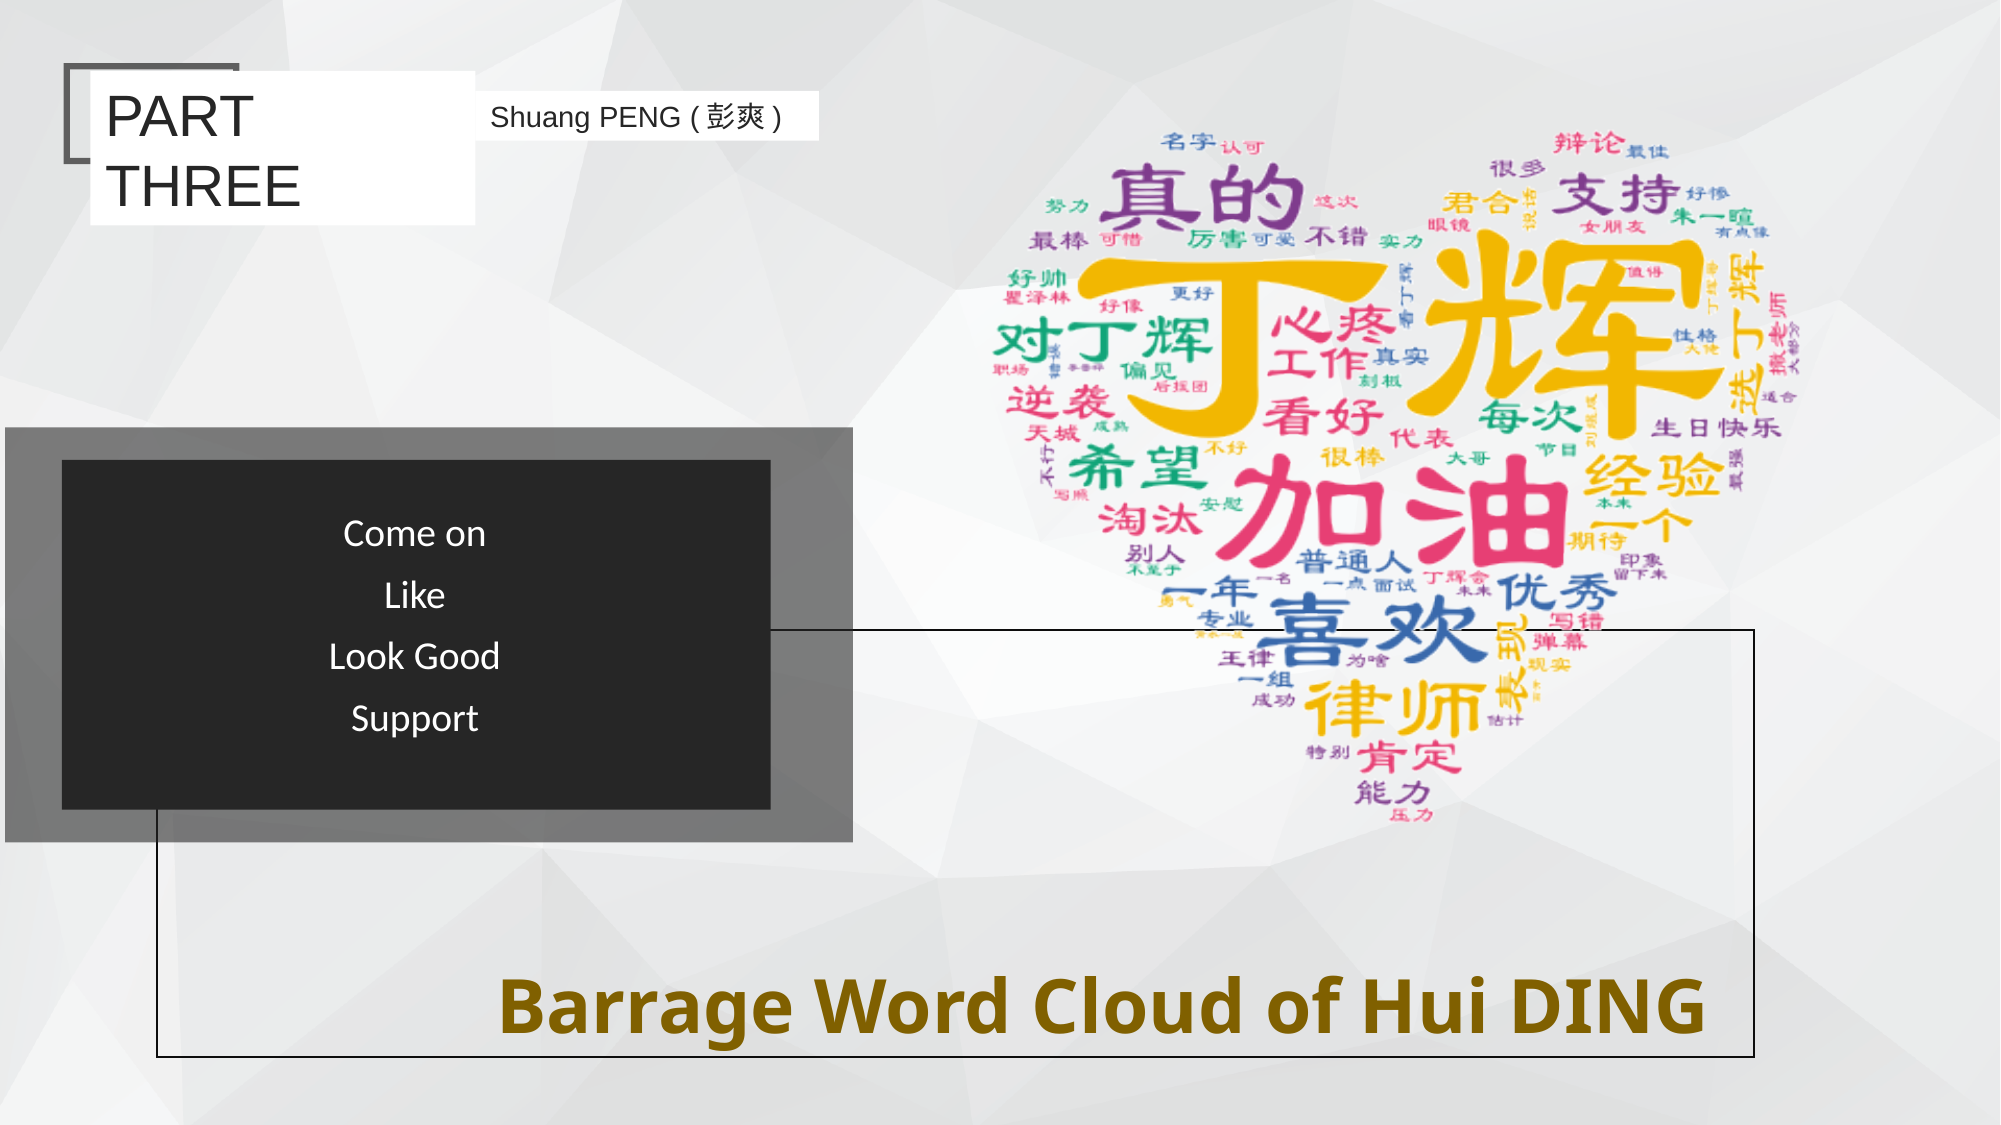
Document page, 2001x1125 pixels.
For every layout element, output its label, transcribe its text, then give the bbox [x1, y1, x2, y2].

text_box Barrage Word Cloud of Hui DING [0, 951, 1725, 1056]
picture [0, 0, 2001, 1125]
text_box [156, 629, 1755, 1058]
text_box [4, 426, 854, 843]
text_box [61, 459, 772, 811]
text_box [66, 66, 476, 162]
text_box Come on Like Look Good Support [112, 485, 718, 809]
text_box Shuang PENG (彭爽) [476, 90, 819, 141]
